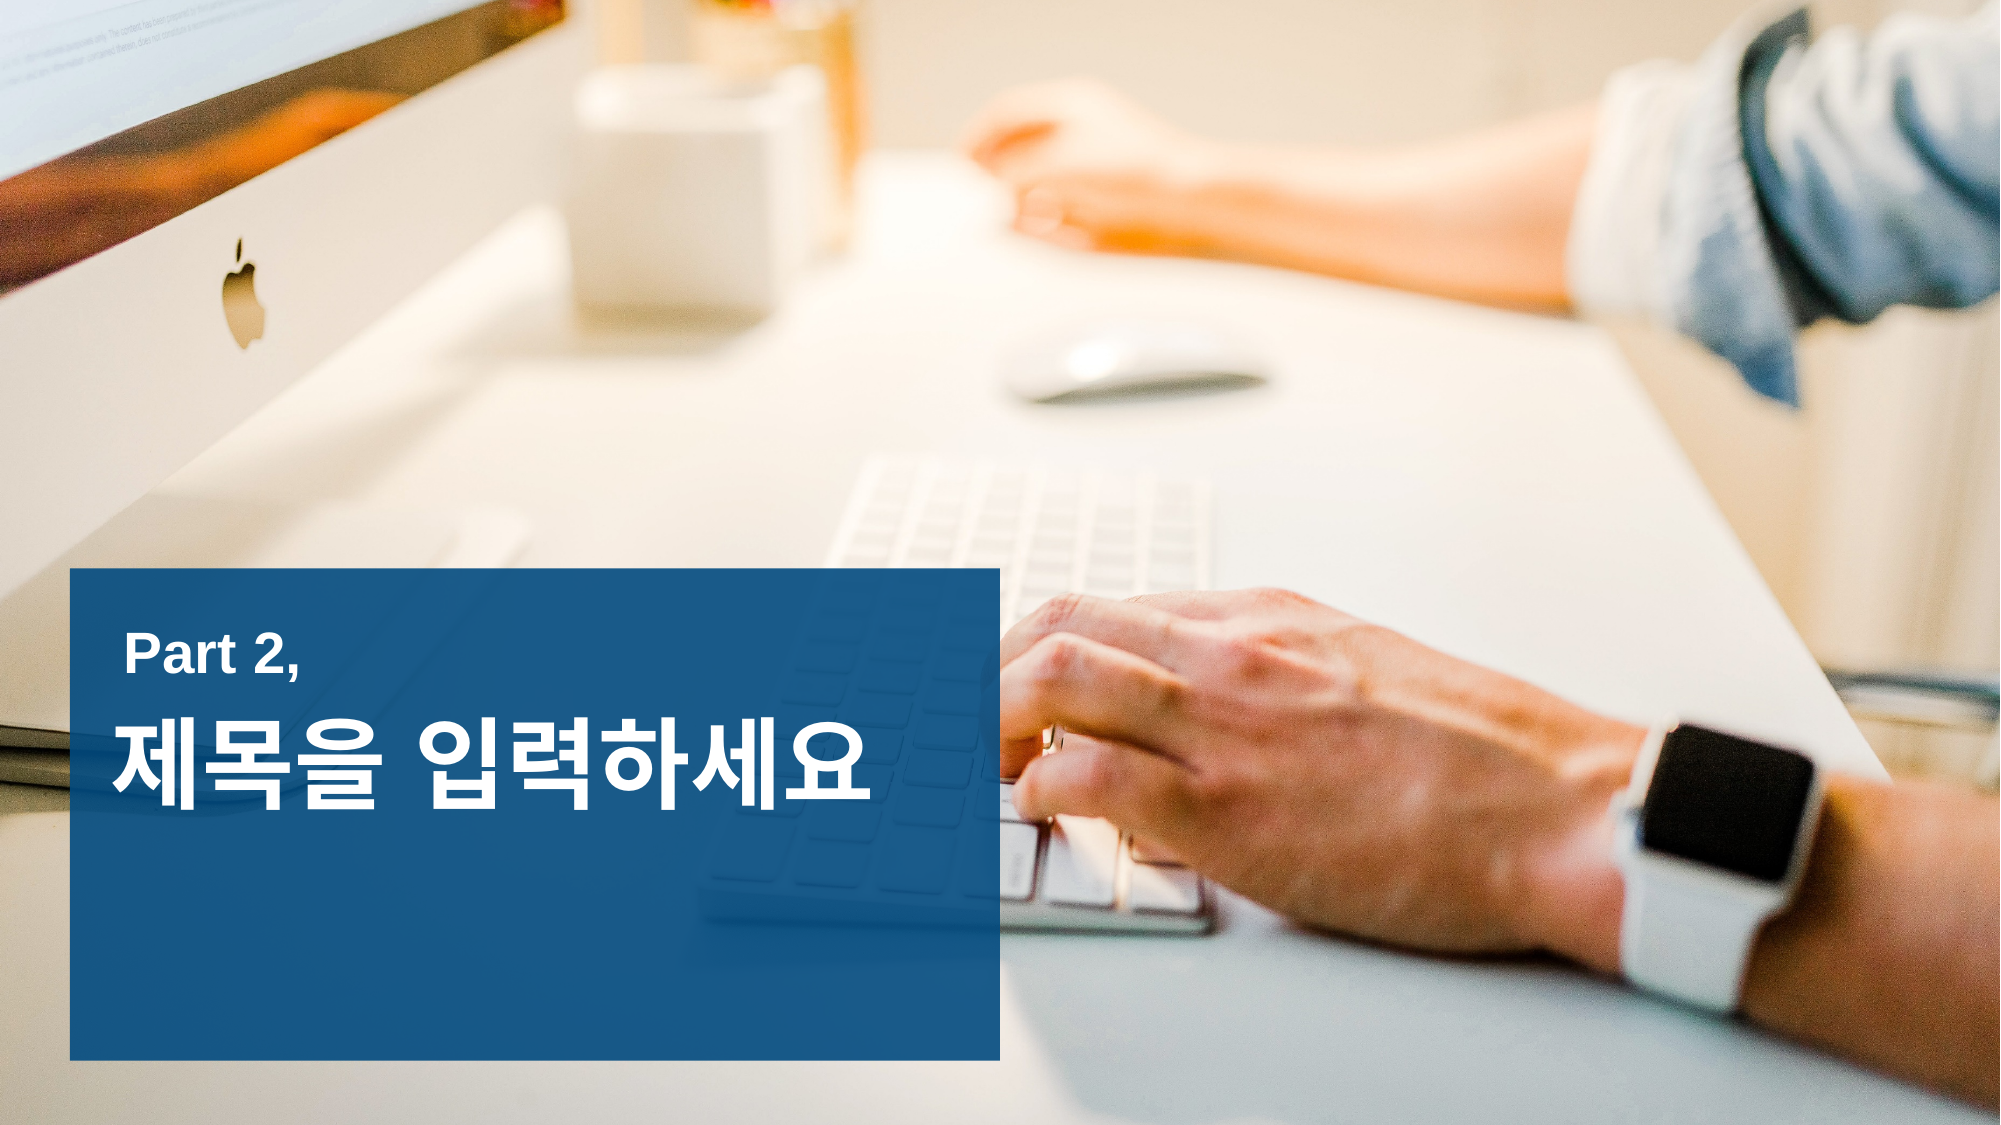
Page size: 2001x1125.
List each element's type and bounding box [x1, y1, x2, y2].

picture [0, 0, 2000, 1125]
text_box [69, 568, 1000, 1061]
